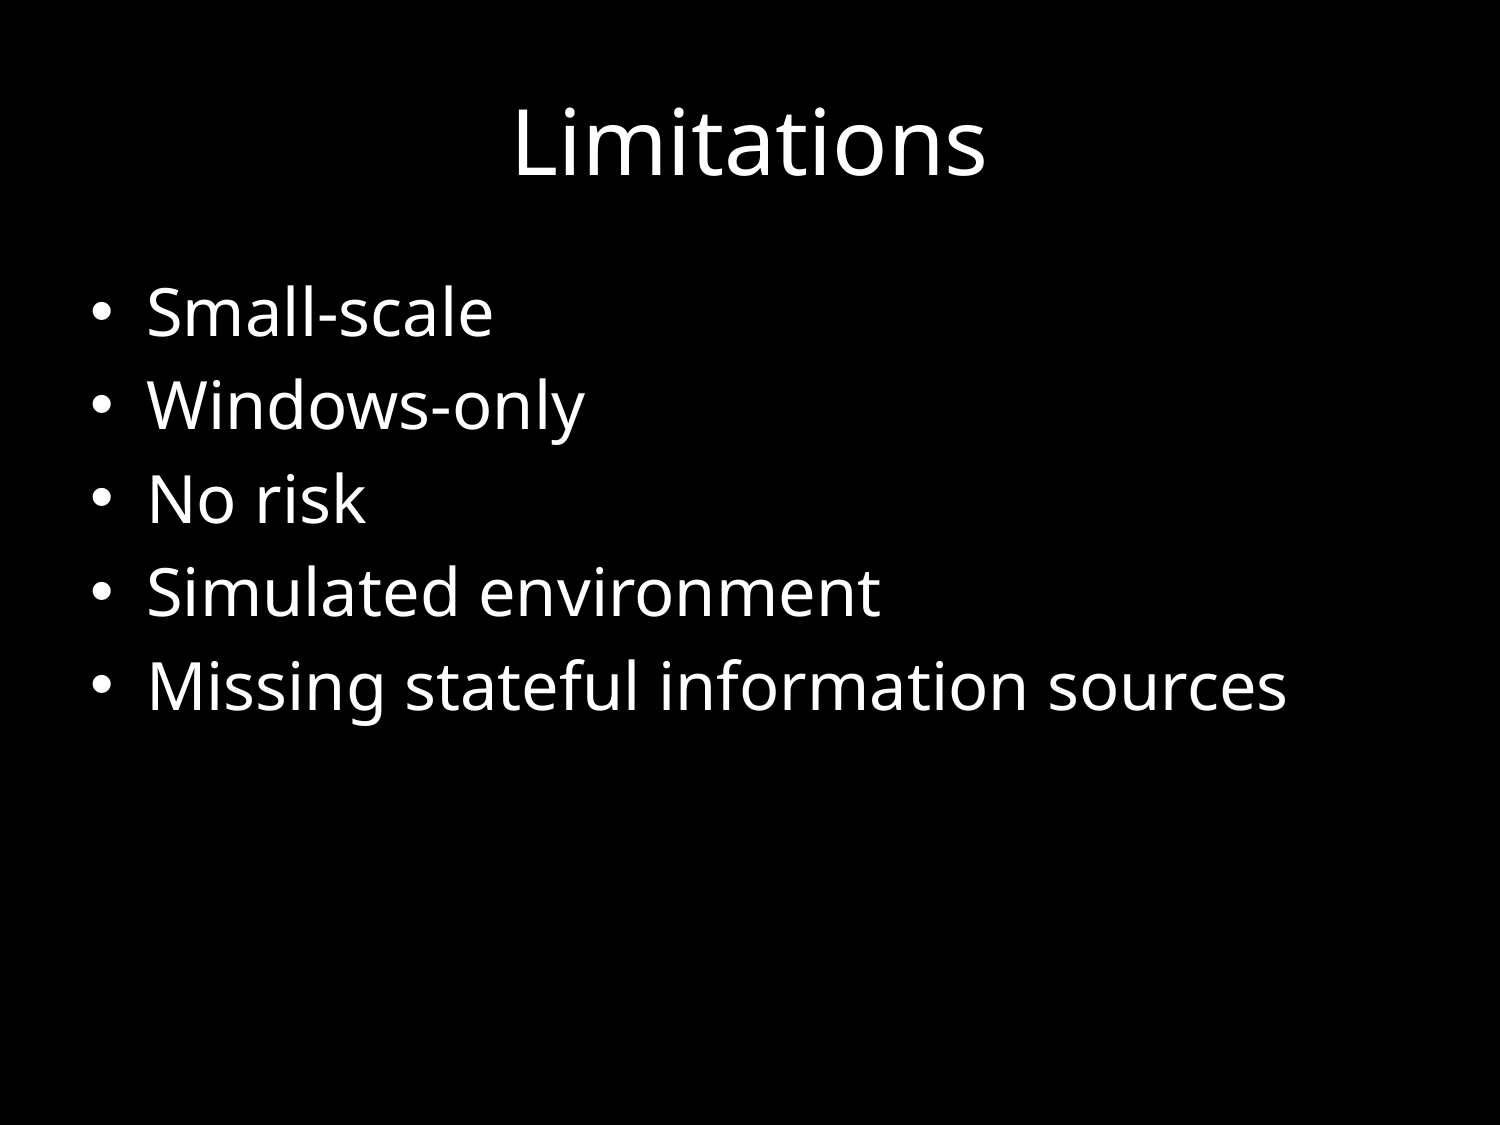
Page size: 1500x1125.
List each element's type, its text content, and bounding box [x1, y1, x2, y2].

title Limitations [75, 45, 1425, 233]
list Small-scale Windows-only No risk Simulated environment Missing stateful information sources [75, 262, 1425, 1005]
